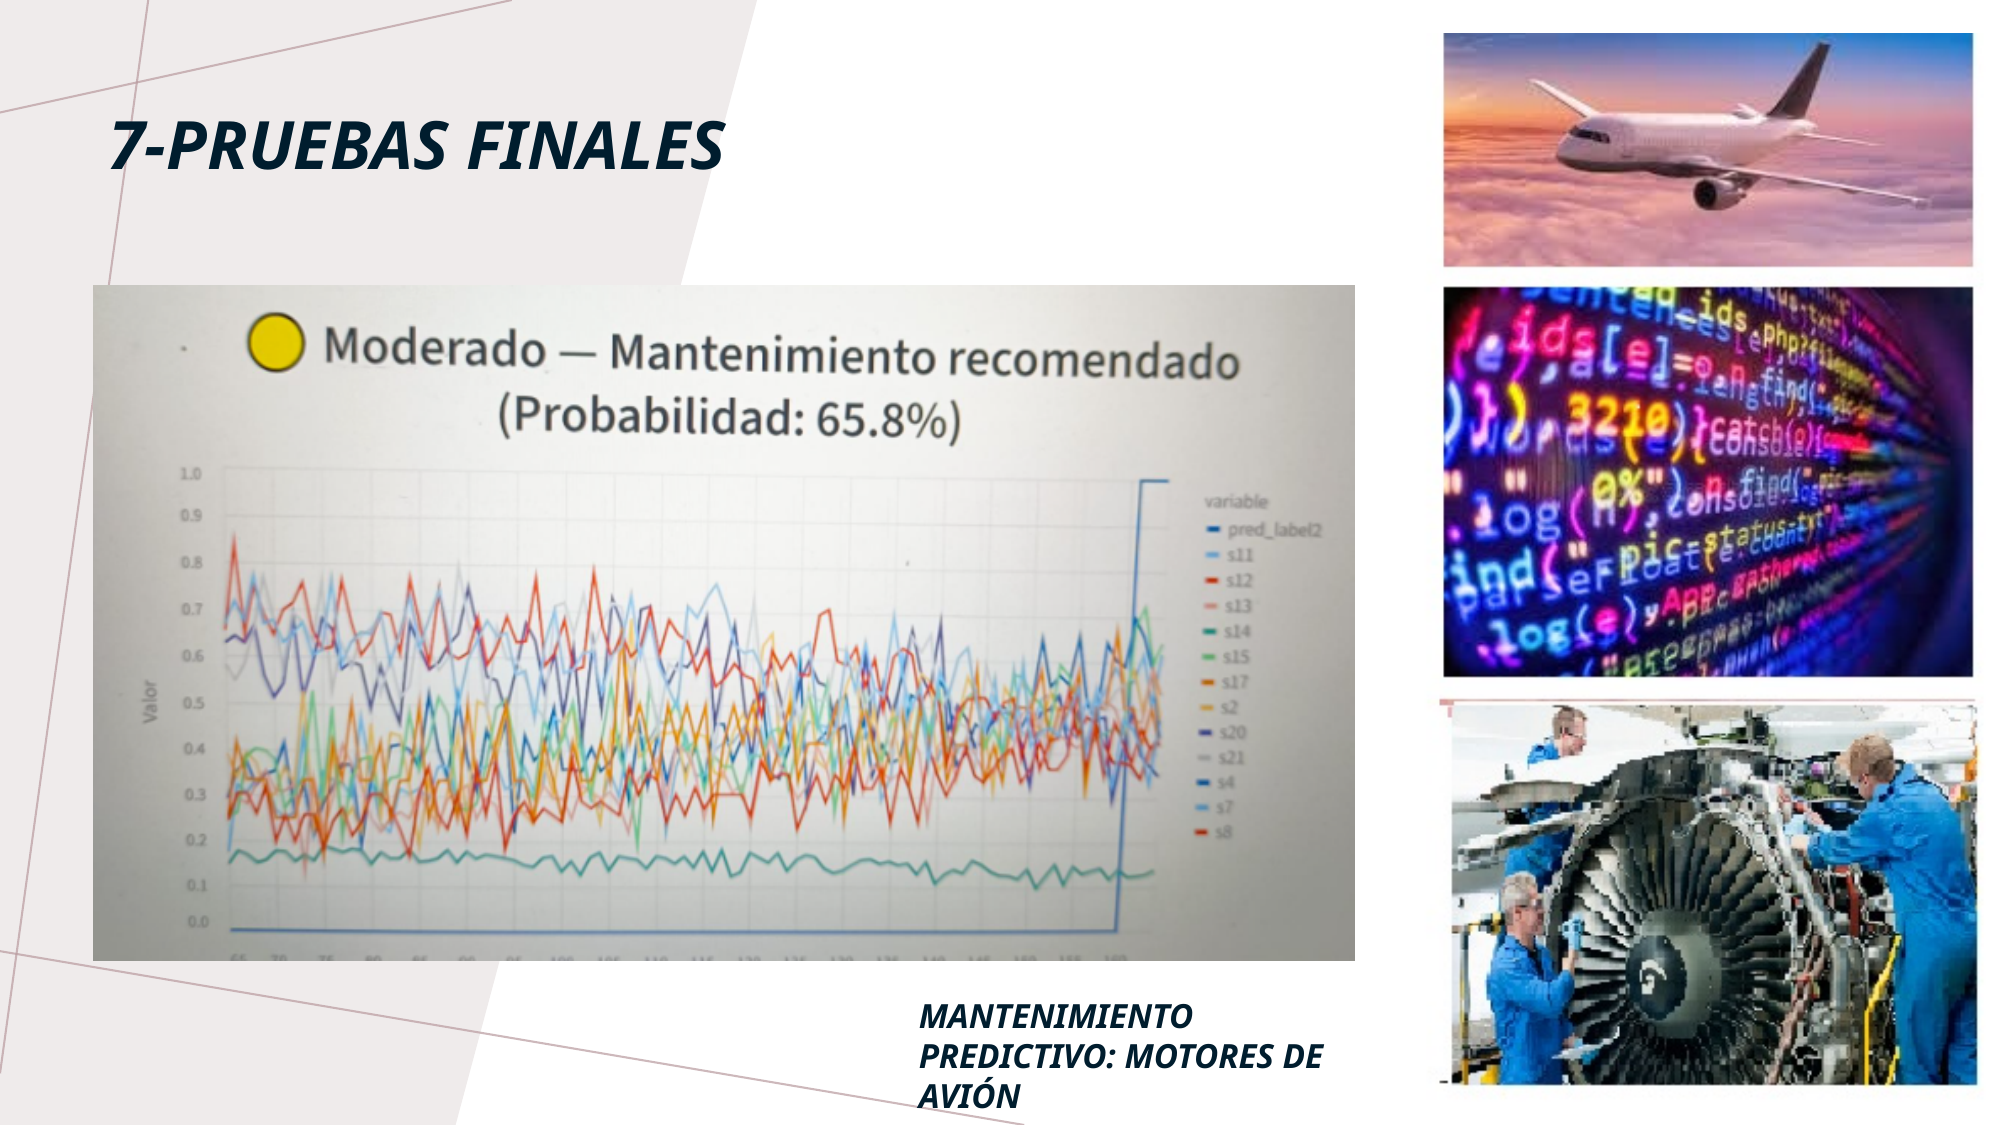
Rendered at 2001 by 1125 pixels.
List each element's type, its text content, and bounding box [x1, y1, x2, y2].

text_box 7-pruebas finales [93, 95, 1089, 191]
text_box Mantenimiento Predictivo: motores de avión [903, 987, 1354, 1123]
picture [1418, 0, 2000, 1125]
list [93, 285, 1355, 962]
